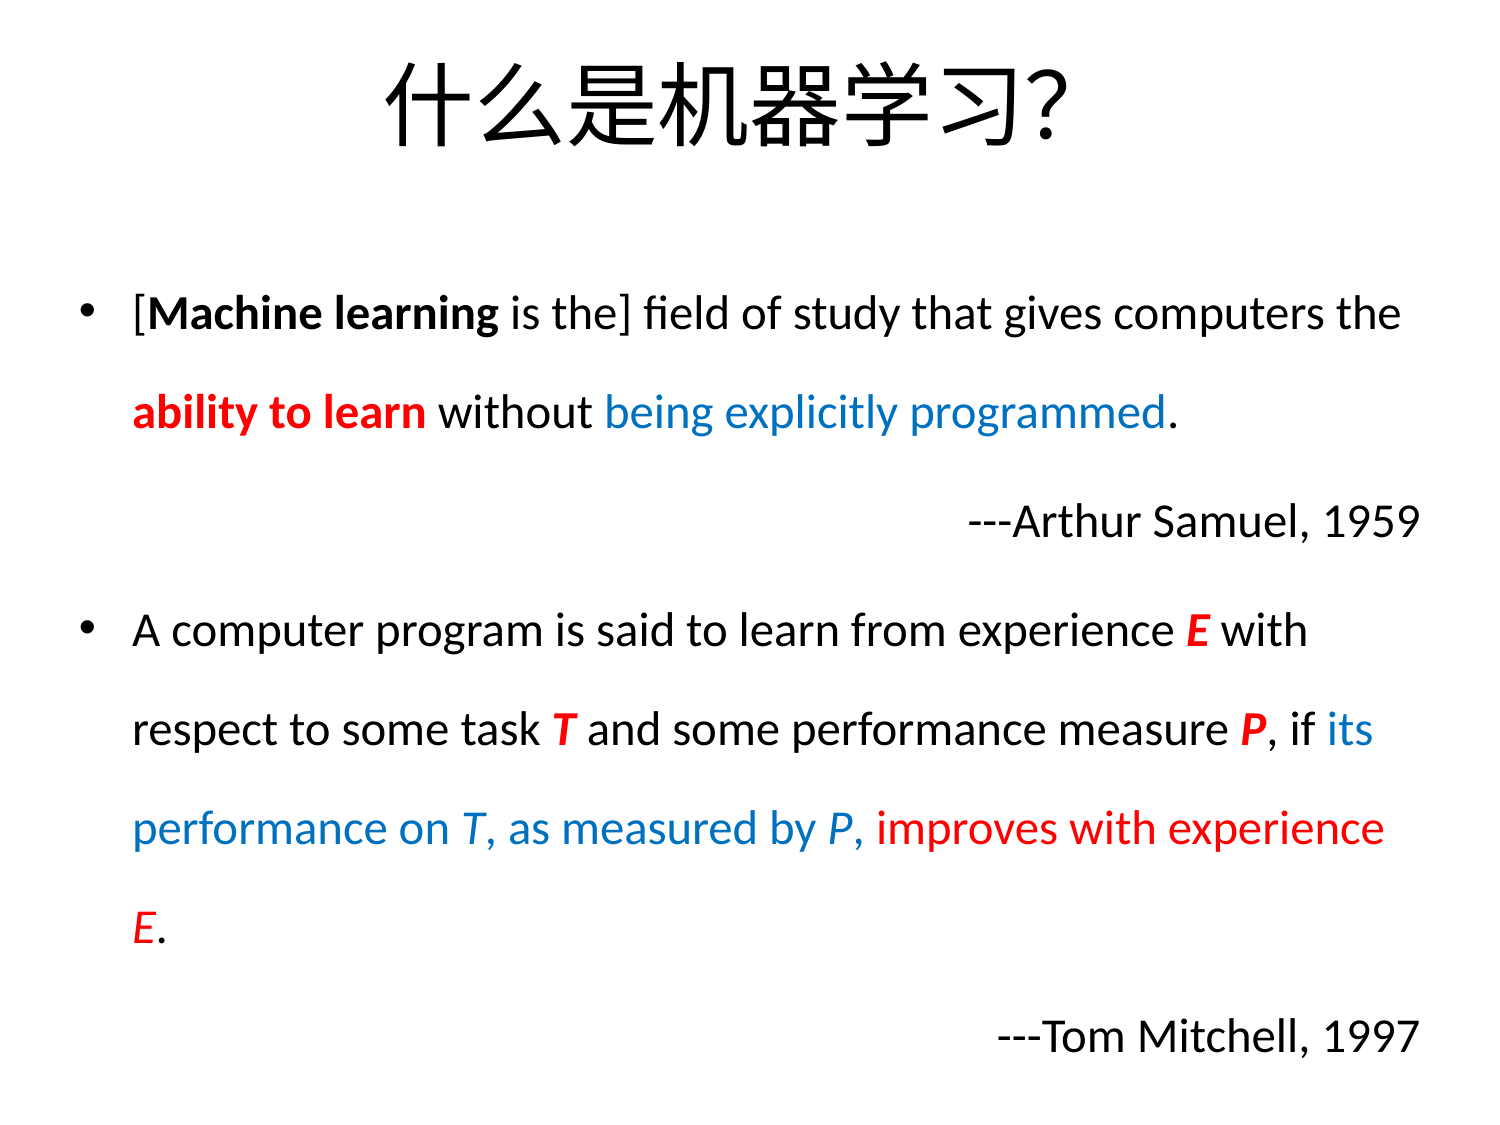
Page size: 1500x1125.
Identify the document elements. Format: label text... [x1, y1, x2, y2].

list [Machine learning is the] field of study that gives computers the ability to learn without being explicitly programmed. ---Arthur Samuel, 1959 A computer program is said to learn from experience E with respect to some task T and some performance measure P, if its performance on T, as measured by P, improves with experience E. ---Tom Mitchell, 1997 [64, 232, 1436, 1080]
title 什么是机器学习？ [75, 8, 1425, 197]
